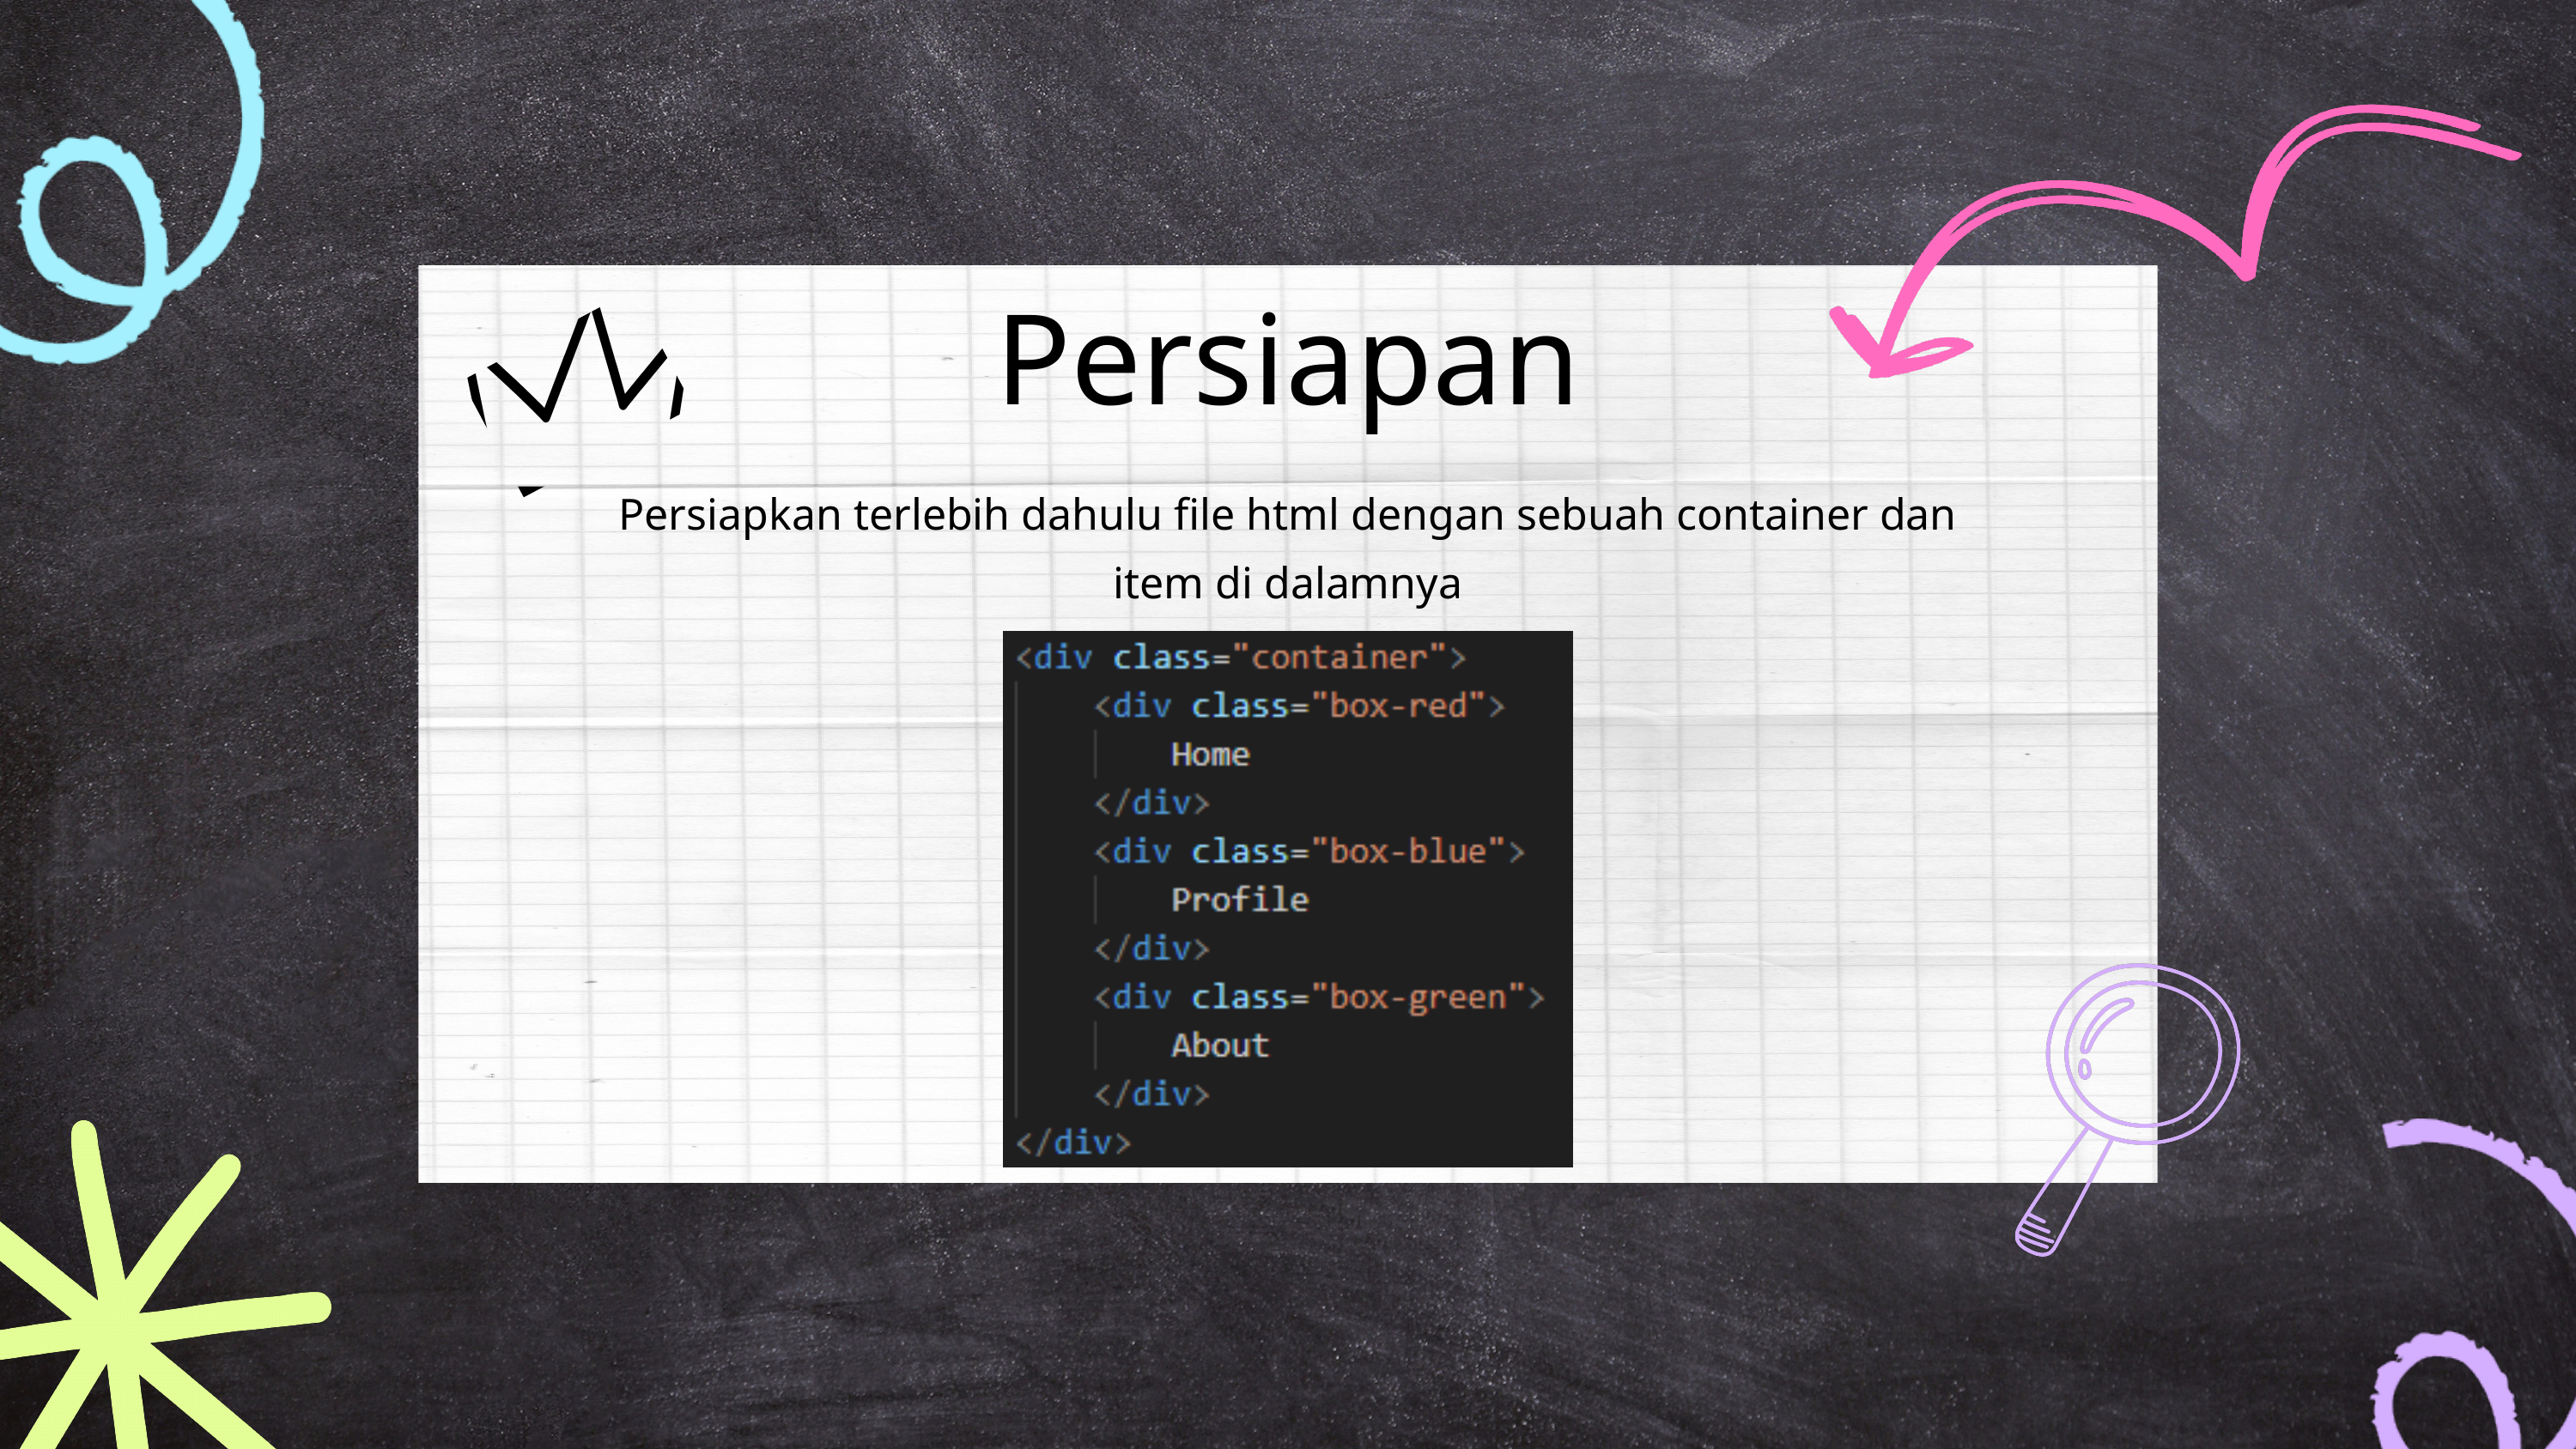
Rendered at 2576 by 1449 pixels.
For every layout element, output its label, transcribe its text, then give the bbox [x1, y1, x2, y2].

text_box [0, 1119, 337, 1449]
text_box [0, 0, 2576, 1449]
text_box Persiapan [595, 327, 1981, 431]
text_box [2014, 962, 2244, 1257]
text_box [1826, 104, 2524, 379]
text_box [418, 265, 2158, 1183]
picture [1003, 631, 1573, 1167]
text_box [0, 0, 267, 367]
text_box [461, 290, 652, 498]
text_box Persiapkan terlebih dahulu file html dengan sebuah container dan item di dalamnya [577, 469, 1999, 608]
text_box [2299, 1119, 2576, 1449]
